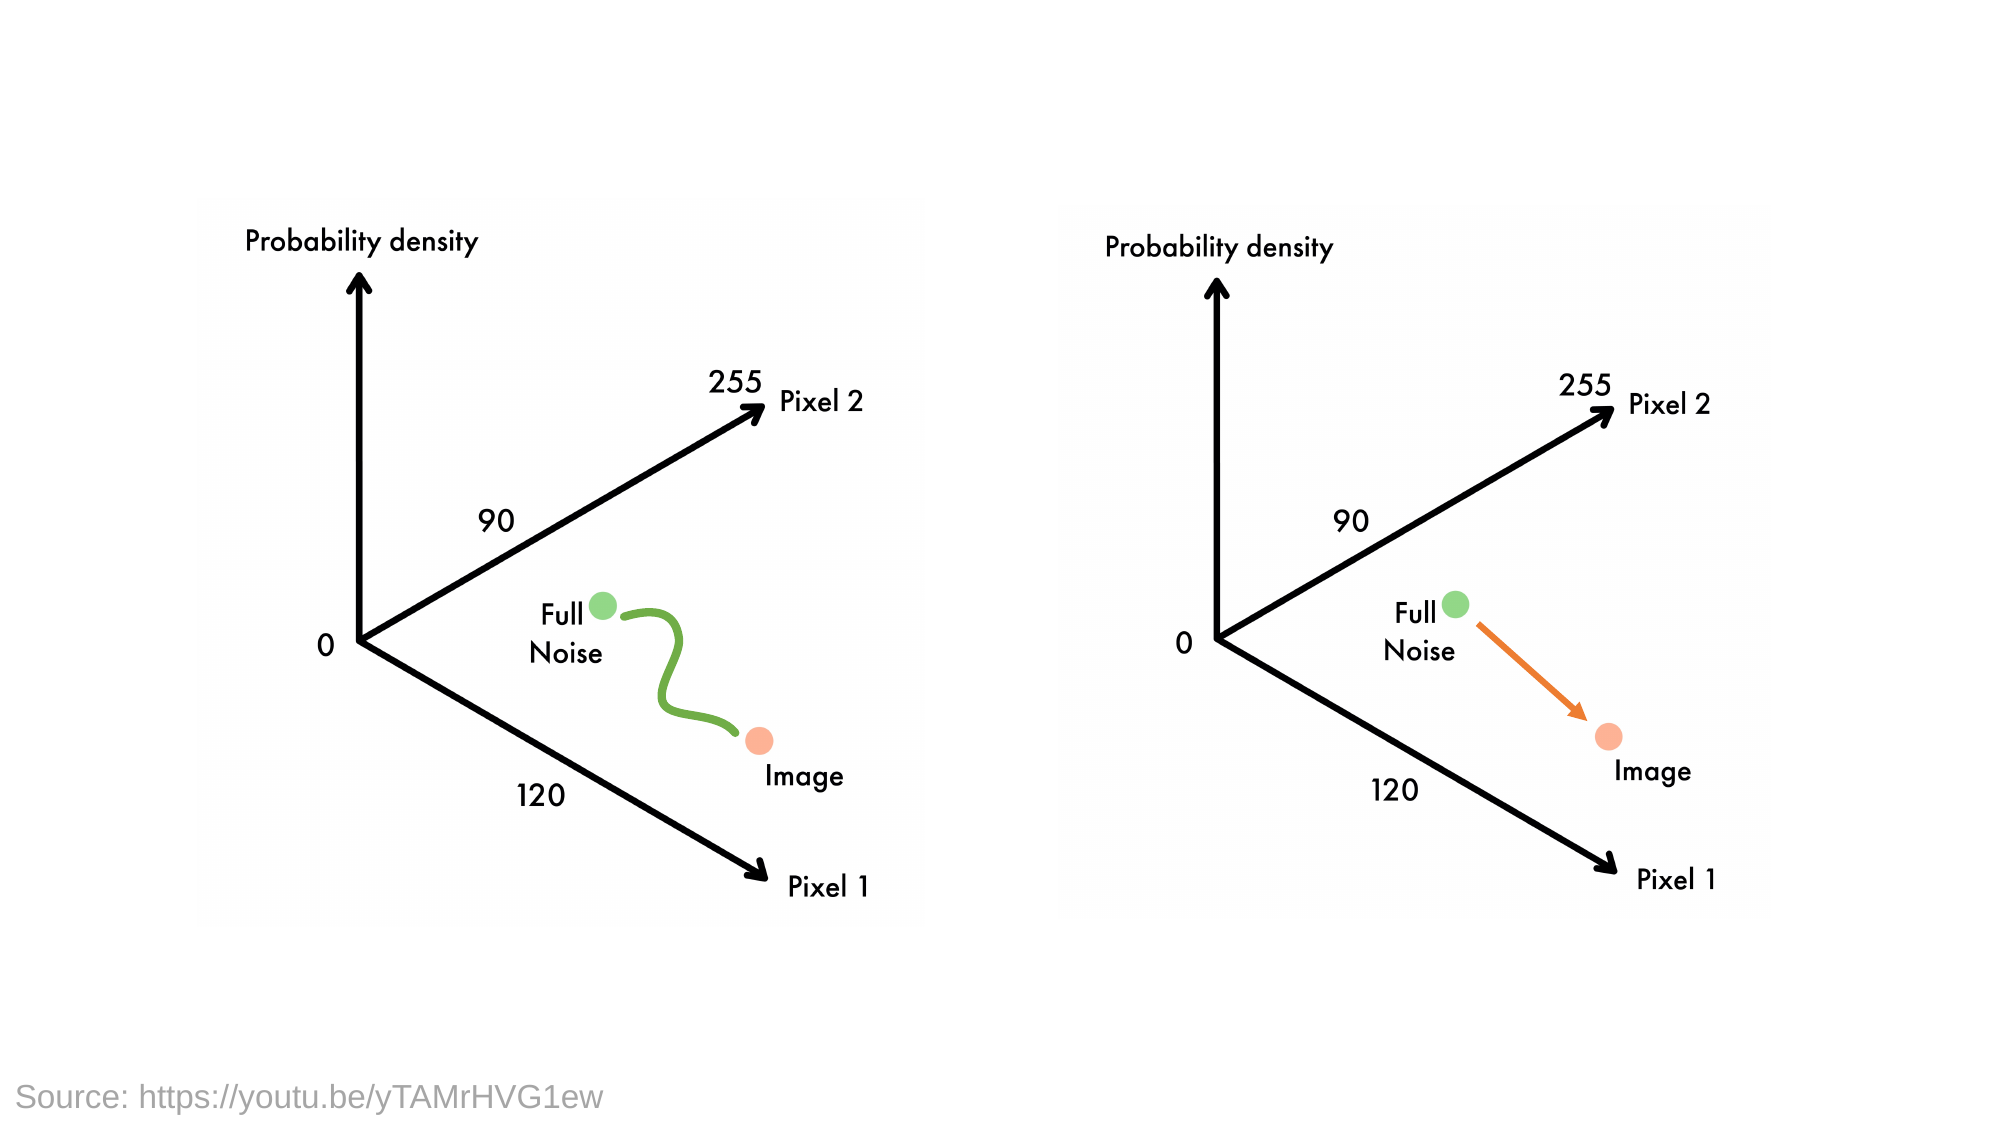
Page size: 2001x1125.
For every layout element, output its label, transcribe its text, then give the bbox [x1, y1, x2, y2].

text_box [1477, 623, 1588, 722]
picture [197, 198, 925, 927]
picture [1058, 205, 1771, 920]
text_box Source: https://youtu.be/yTAMrHVG1ew [0, 1067, 2000, 1123]
